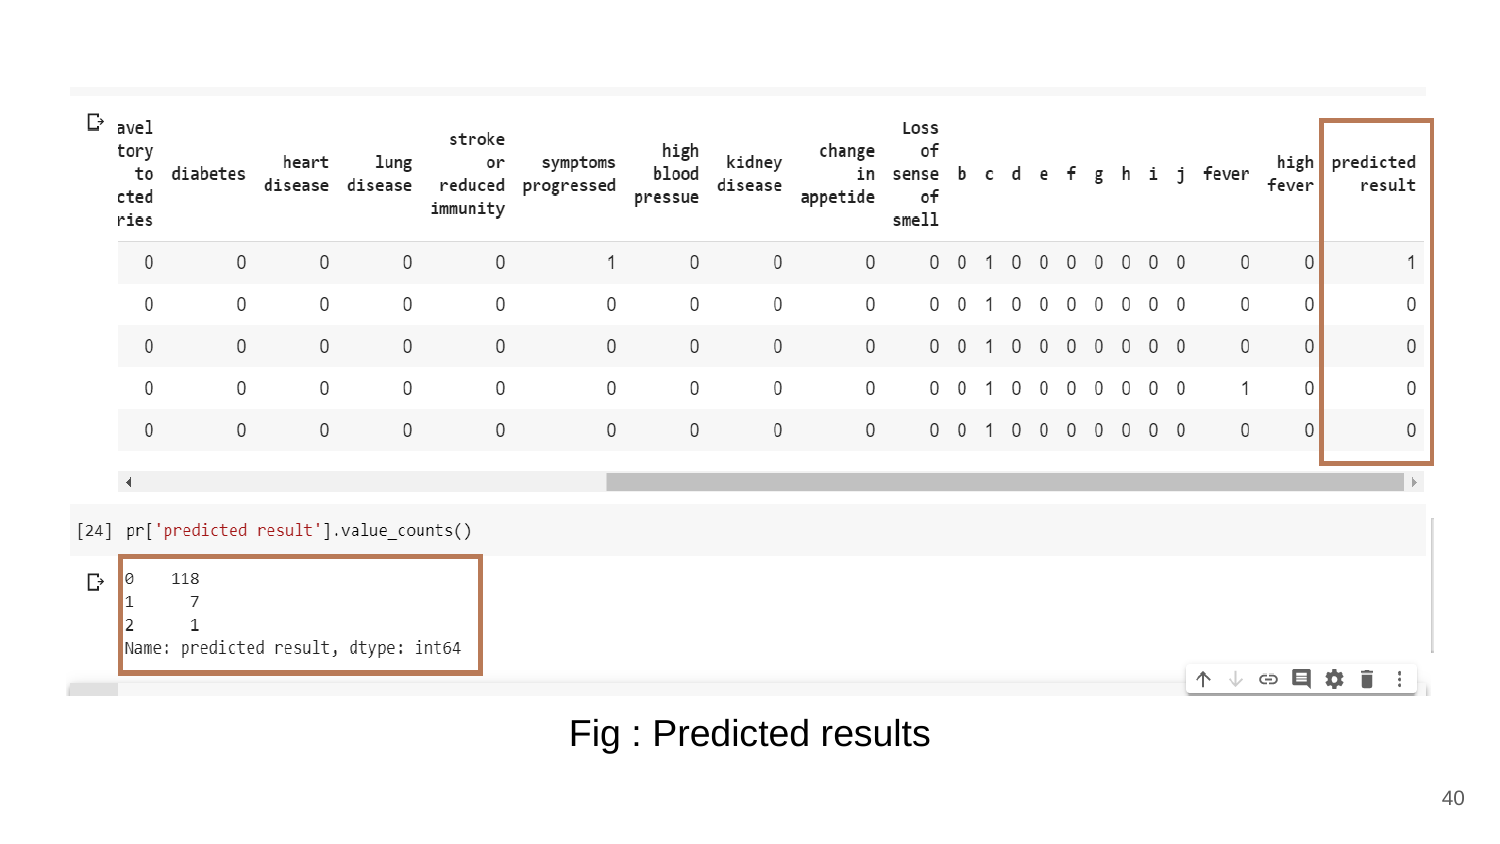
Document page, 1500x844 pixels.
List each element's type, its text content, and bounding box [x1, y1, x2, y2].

picture [66, 87, 1434, 697]
slide_number ‹#› [1389, 764, 1480, 830]
text_box Fig : Predicted results [66, 704, 1434, 765]
